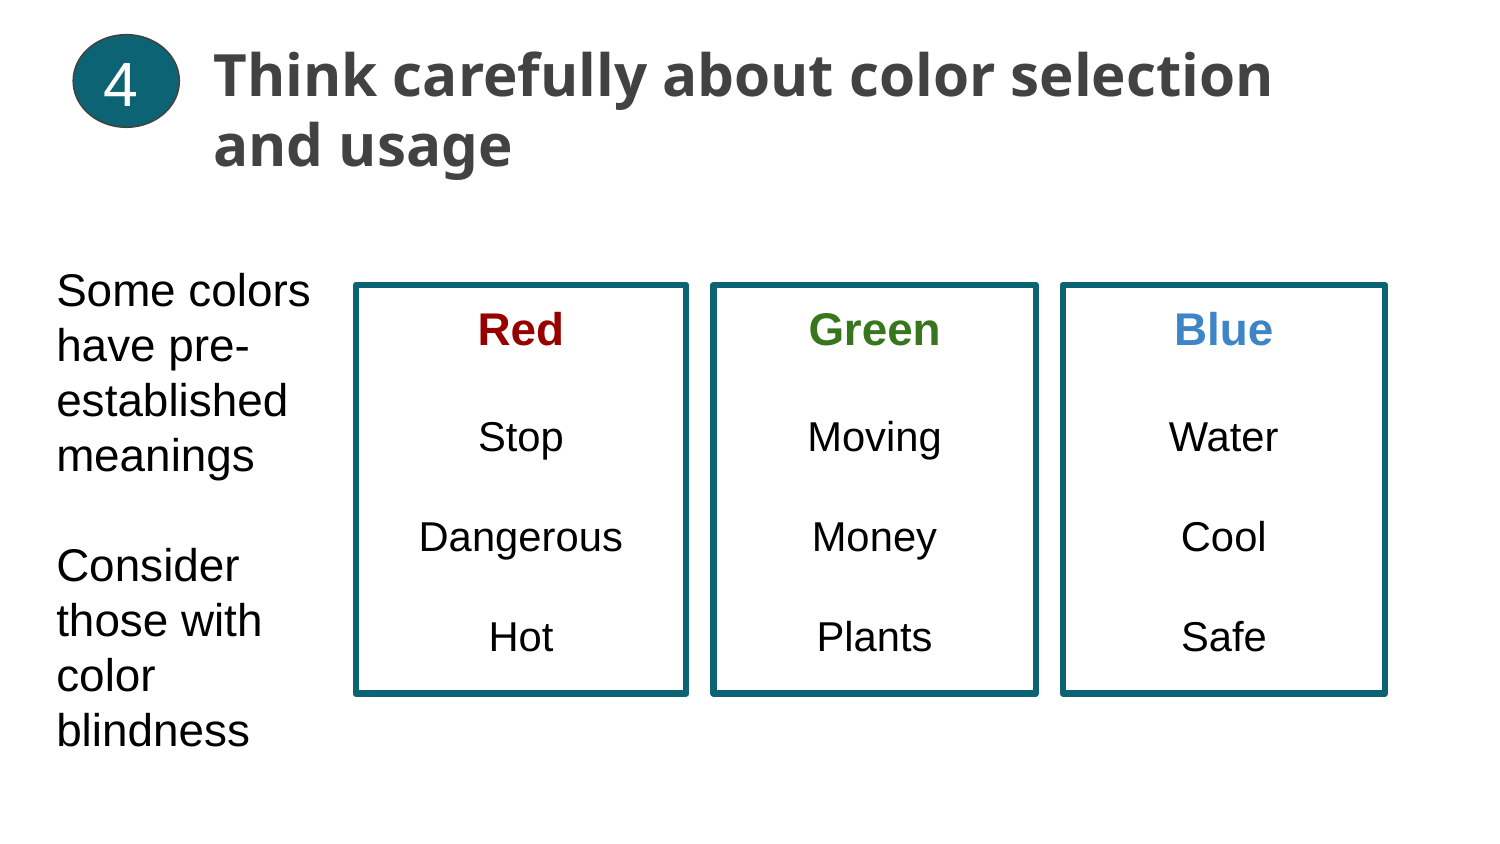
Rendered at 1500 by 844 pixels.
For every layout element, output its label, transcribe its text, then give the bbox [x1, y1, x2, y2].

text_box Blue Water Cool Safe [1062, 285, 1385, 694]
title Think carefully about color selection and usage [198, 23, 1352, 178]
text_box Green Moving Money Plants [713, 285, 1036, 694]
text_box 4 [73, 34, 180, 128]
text_box Red Stop Dangerous Hot [355, 285, 687, 694]
text_box Some colors have pre-established meanings Consider those with color blindness [41, 245, 339, 794]
text_box [339, 294, 675, 715]
